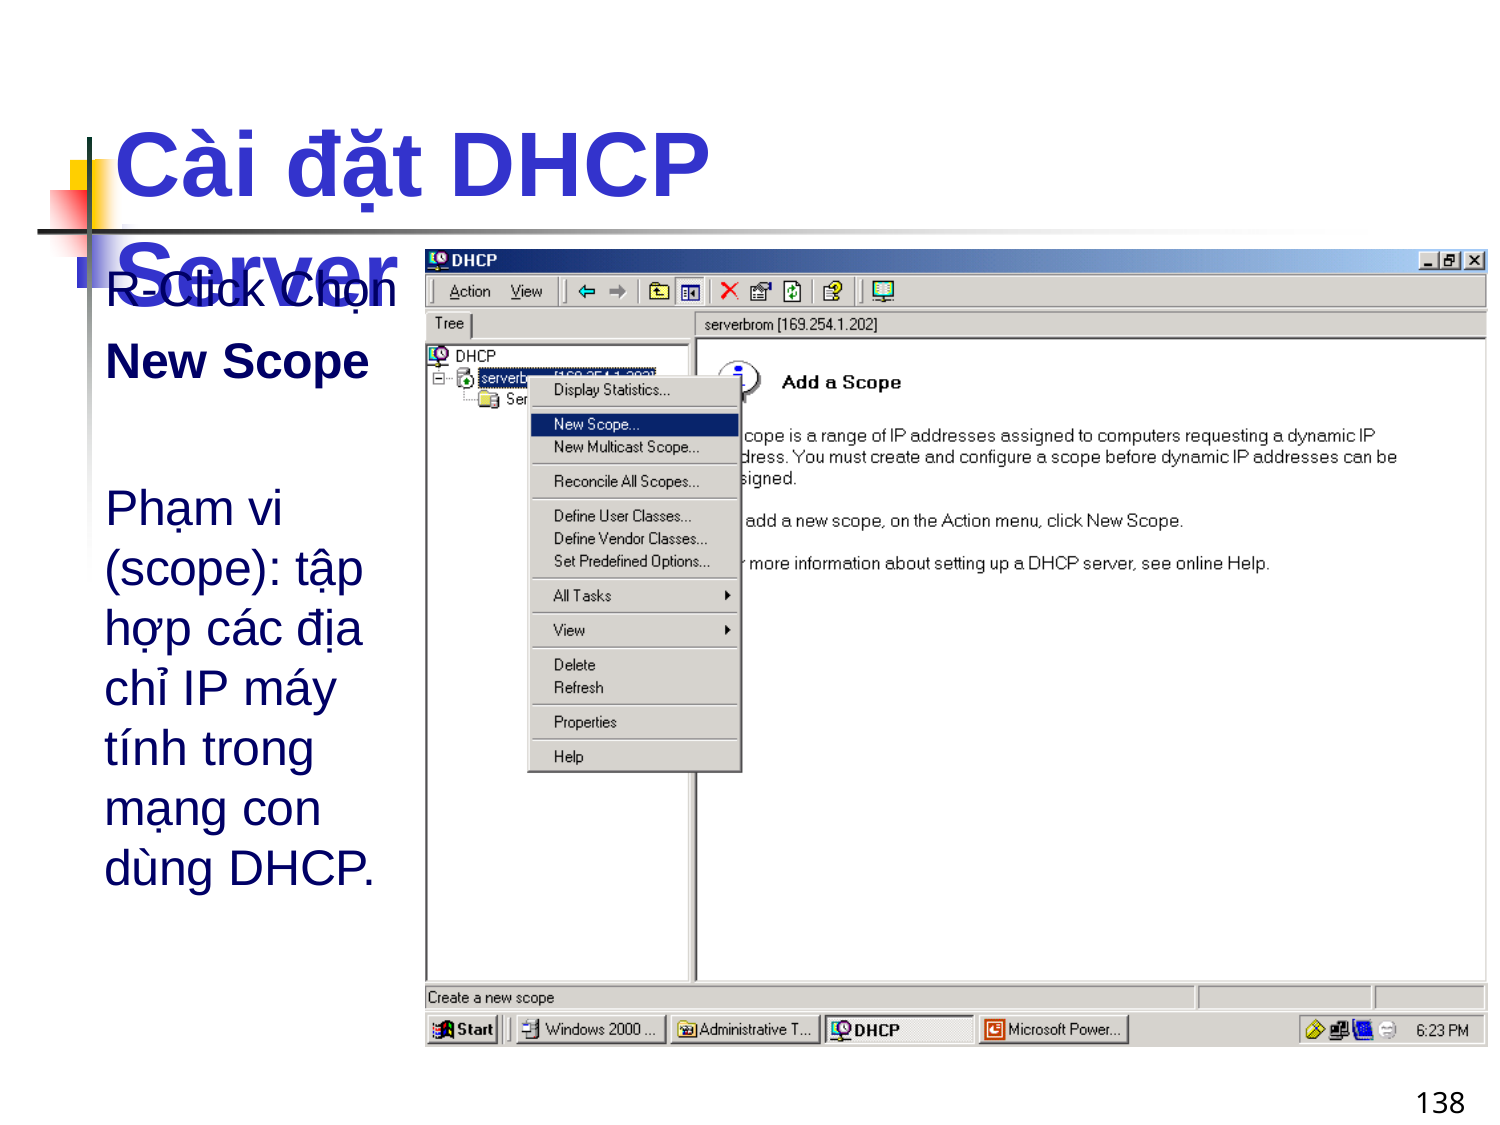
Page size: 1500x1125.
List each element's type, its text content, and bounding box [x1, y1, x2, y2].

title Cài đặt DHCP Server [113, 102, 1018, 326]
picture [424, 249, 1488, 1048]
text_box R-Click Chọn New Scope Phạm vi (scope): tập hợp các địa chỉ IP máy tính trong mạng con dùng DHCP. [102, 242, 402, 896]
picture [1018, 229, 1387, 235]
slide_number 138 [1408, 1081, 1469, 1125]
picture [37, 137, 113, 588]
